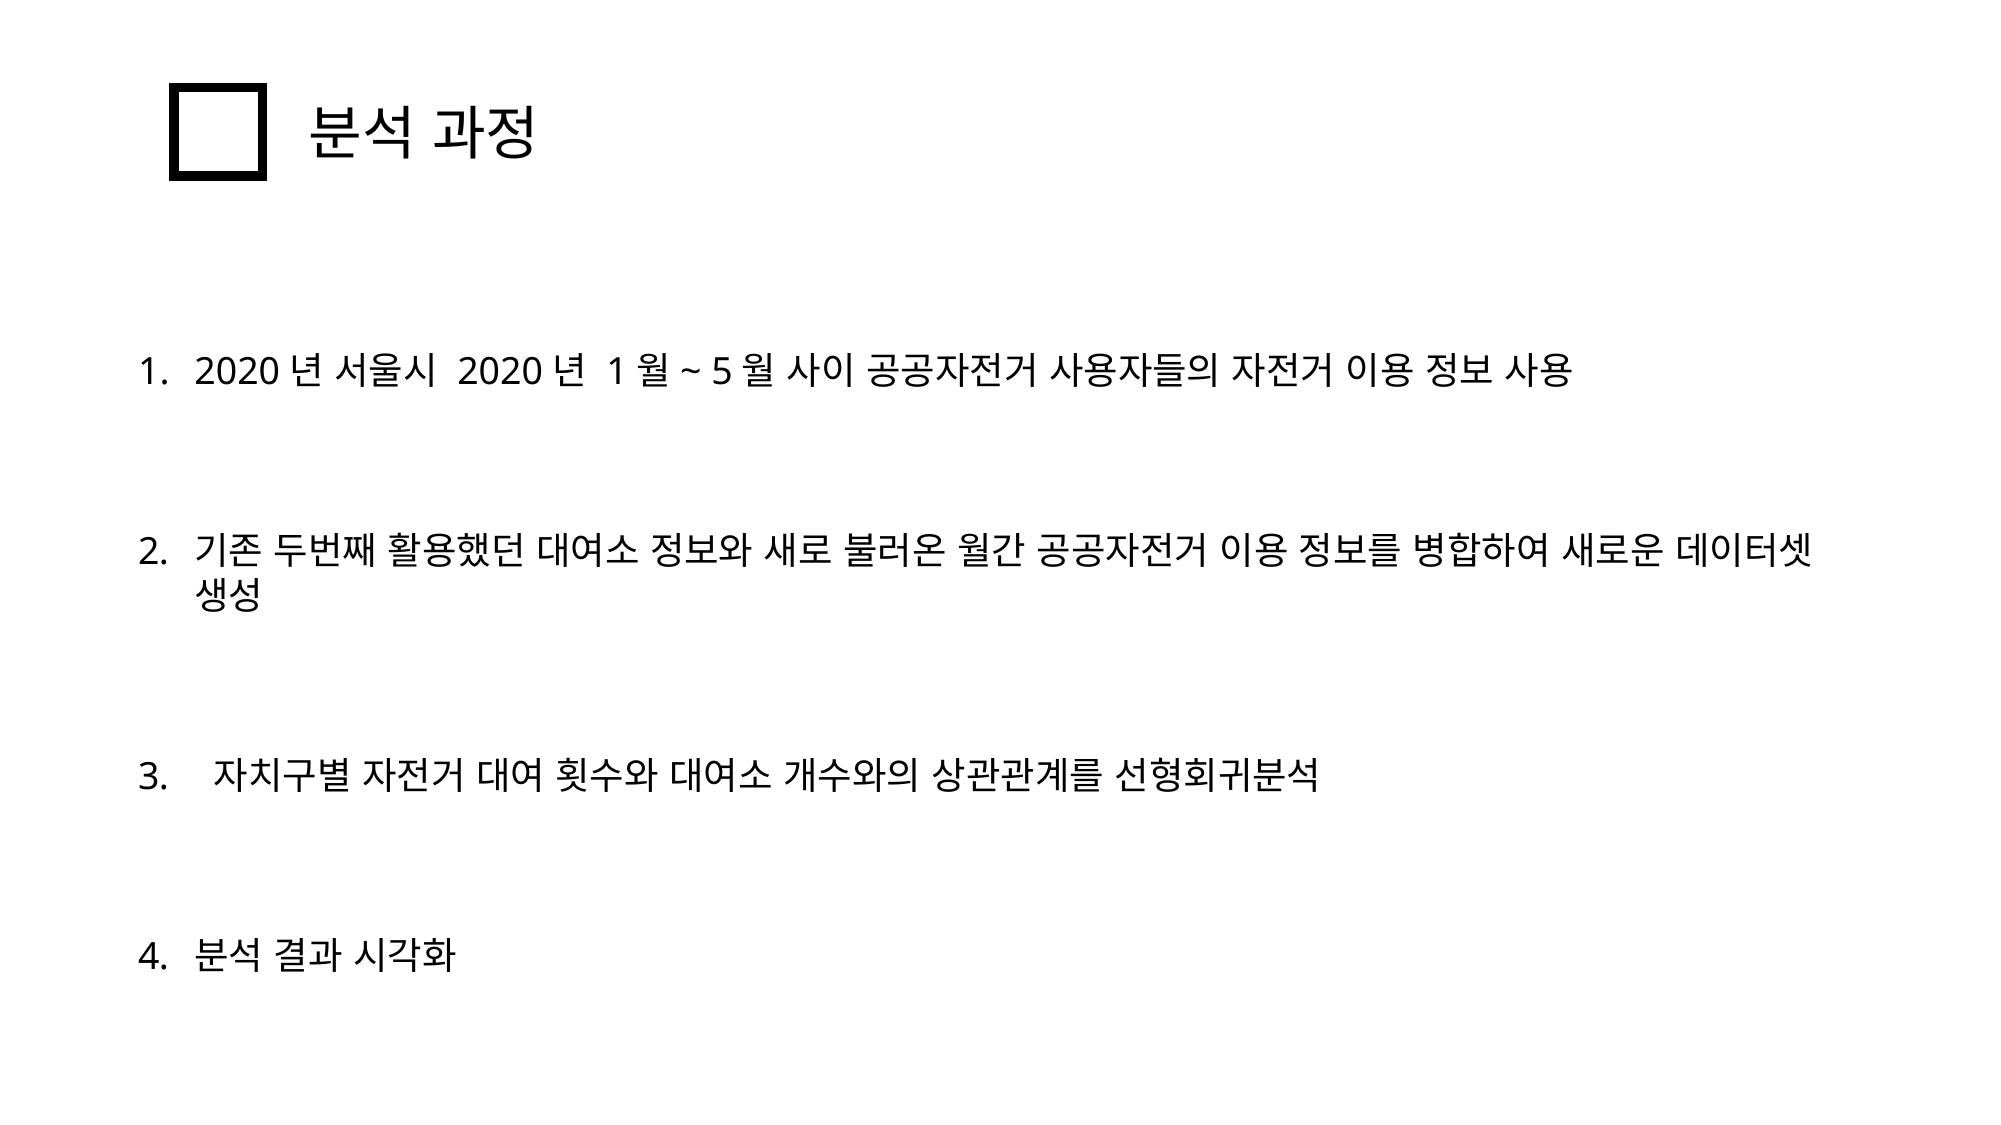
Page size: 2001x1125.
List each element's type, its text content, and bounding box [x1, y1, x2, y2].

text_box [173, 87, 264, 177]
text_box 분석 과정 [293, 89, 554, 174]
text_box 2020년 서울시 2020년 1월~ 5월 사이 공공자전거 사용자들의 자전거 이용 정보 사용 기존 두번째 활용했던 대여소 정보와 새로 불러온 월간 공공자전거 이용 정보를 병합하여 새로운 데이터셋 생성 자치구별 자전거 대여 횟수와 대여소 개수와의 상관관계를 선형회귀분석 분석 결과 시각화 [123, 339, 1877, 985]
